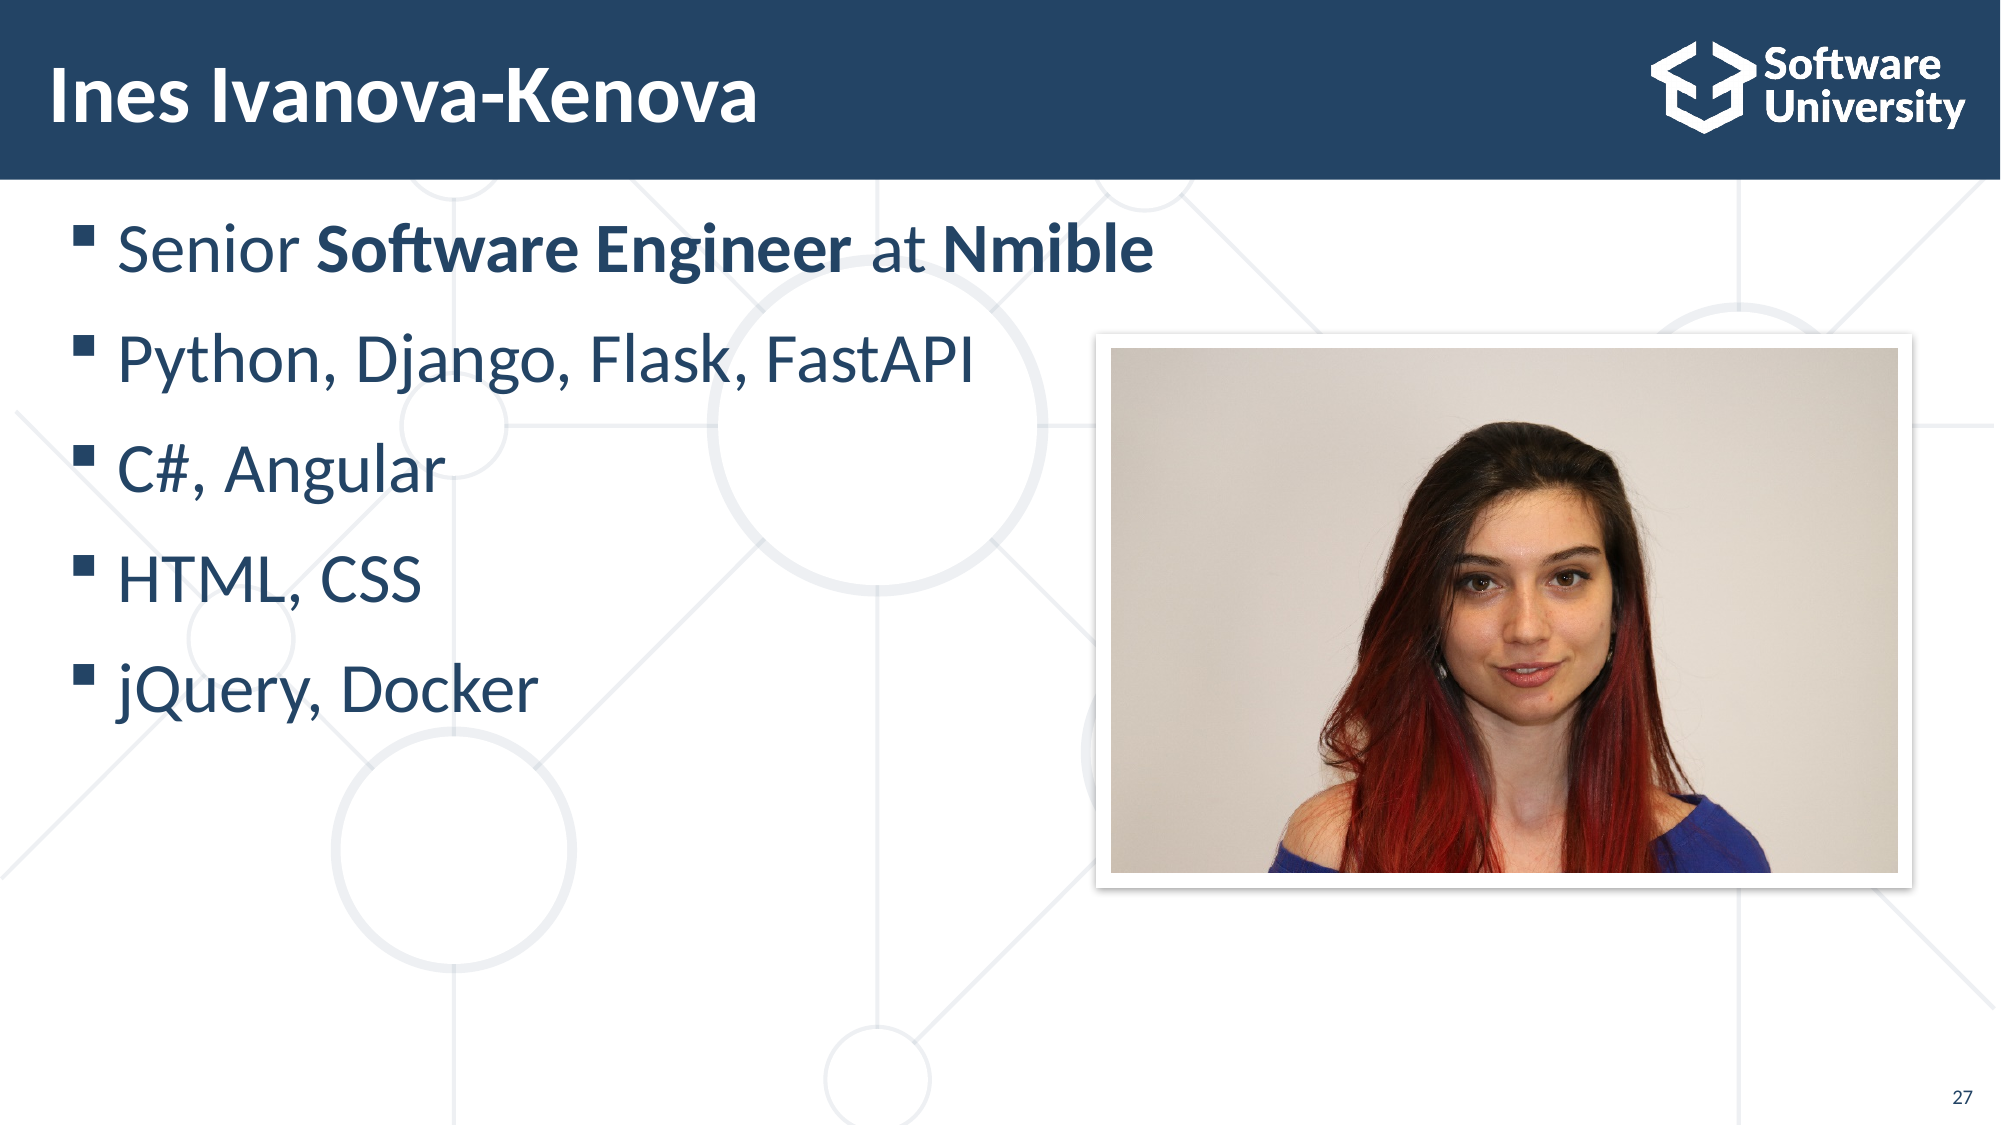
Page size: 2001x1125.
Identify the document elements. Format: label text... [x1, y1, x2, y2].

picture [1110, 348, 1899, 874]
list Senior Software Engineer at Nmible Python, Django, Flask, FastAPI C#, Angular HTML, CSS jQuery, Docker [0, 196, 1970, 1104]
slide_number 27 [1927, 1067, 1989, 1117]
title Ines Ivanova-Kenova [31, 16, 1625, 162]
picture [1651, 41, 1966, 134]
